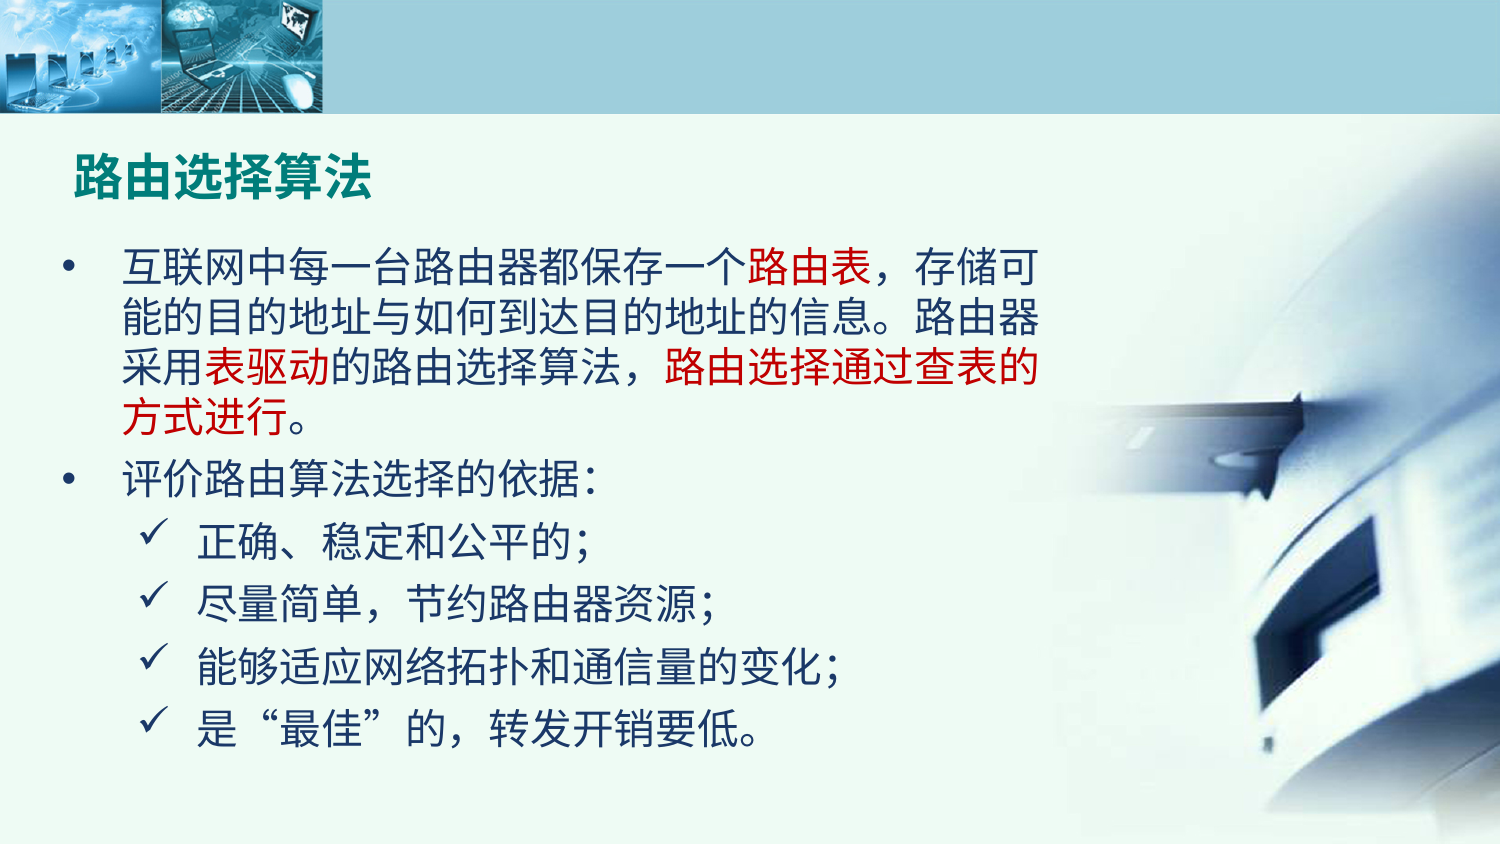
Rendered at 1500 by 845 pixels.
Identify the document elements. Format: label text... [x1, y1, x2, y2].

picture [0, 0, 1500, 844]
text_box 互联网中每一台路由器都保存一个路由表，存储可能的目的地址与如何到达目的地址的信息。路由器采用表驱动的路由选择算法，路由选择通过查表的方式进行。 评价路由算法选择的依据： 正确、稳定和公平的； 尽量简单，节约路由器资源； 能够适应网络拓扑和通信量的变化； 是“最佳”的，转发开销要低。 [46, 233, 1081, 812]
title 路由选择算法 [58, 105, 1114, 247]
